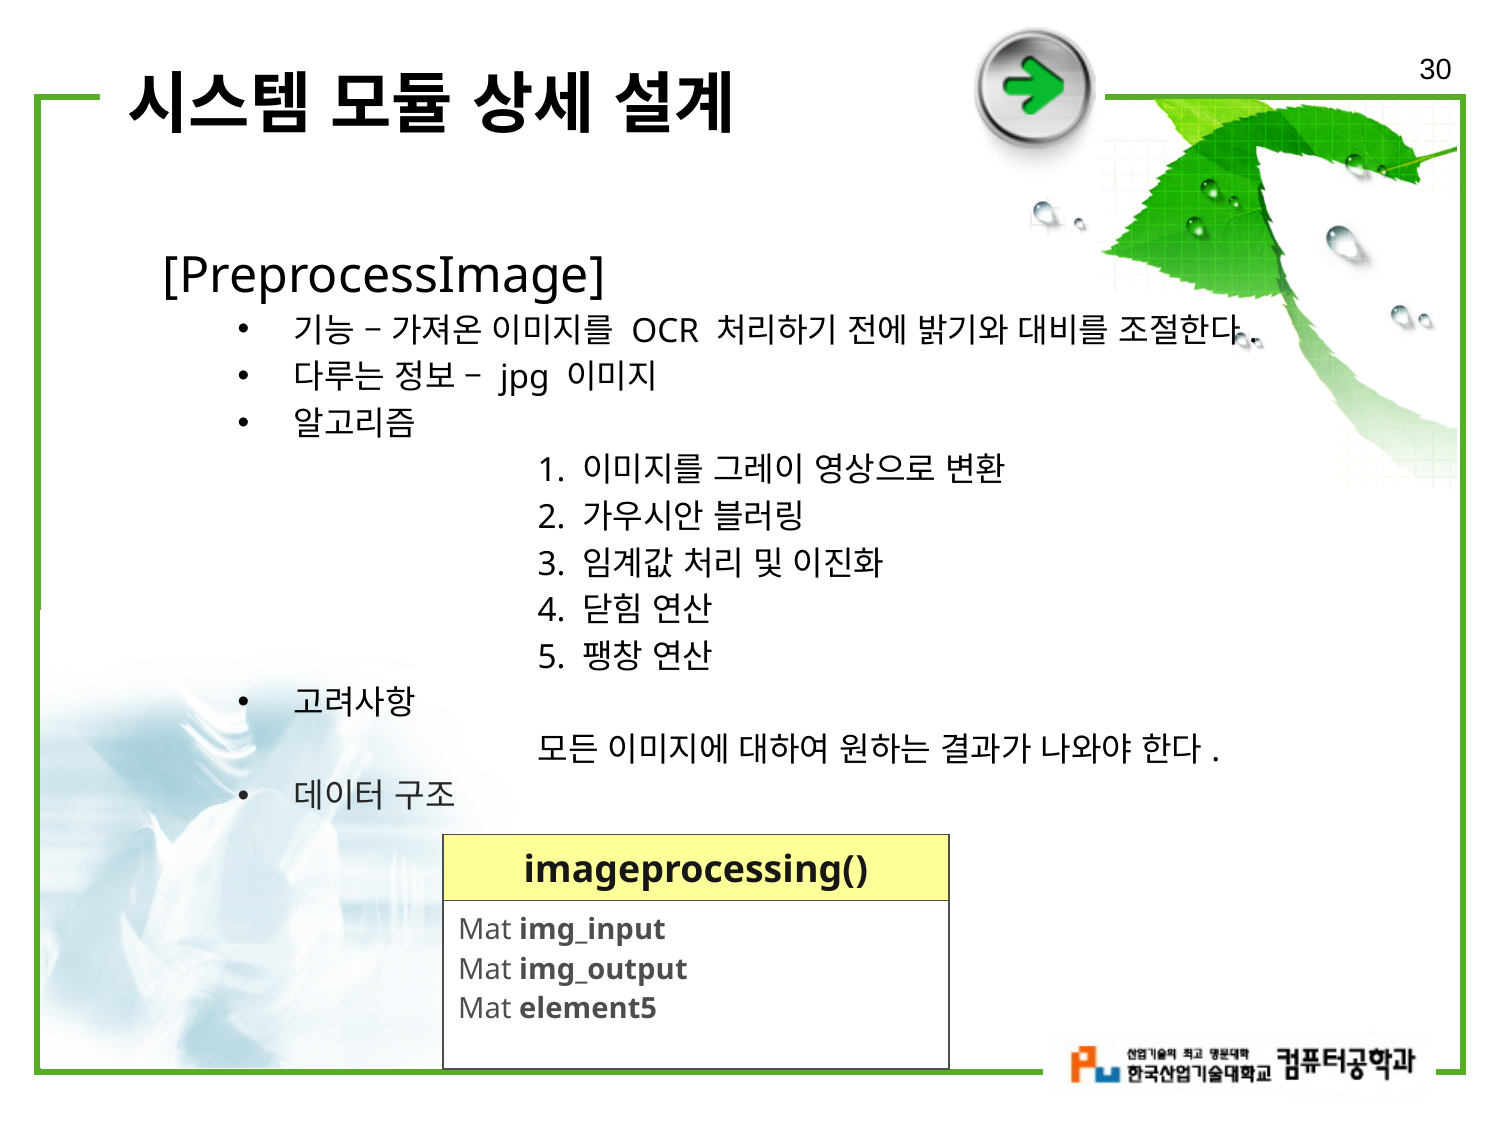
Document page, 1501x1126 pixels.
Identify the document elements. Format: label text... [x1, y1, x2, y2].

table_cell Mat img_input Mat img_output Mat element5 [444, 901, 948, 1068]
slide_number 30 [1116, 42, 1467, 83]
picture [1043, 1031, 1436, 1100]
title 시스템 모듈 상세 설계 [112, 54, 876, 147]
table_header imageprocessing() [444, 835, 948, 900]
list [PreprocessImage] 기능 – 가져온 이미지를 OCR 처리하기 전에 밝기와 대비를 조절한다. 다루는 정보 – jpg 이미지 알고리즘 1. 이미지를 그레이 영상으로 변환 2. 가우시안 블러링 3. 임계값 처리 및 이진화 4. 닫힘 연산 5. 팽창 연산 고려사항 모든 이미지에 대하여 원하는 결과가 나와야 한다. 데이터 구조 [82, 234, 1433, 1009]
picture [974, 27, 1457, 518]
picture [40, 610, 442, 1068]
